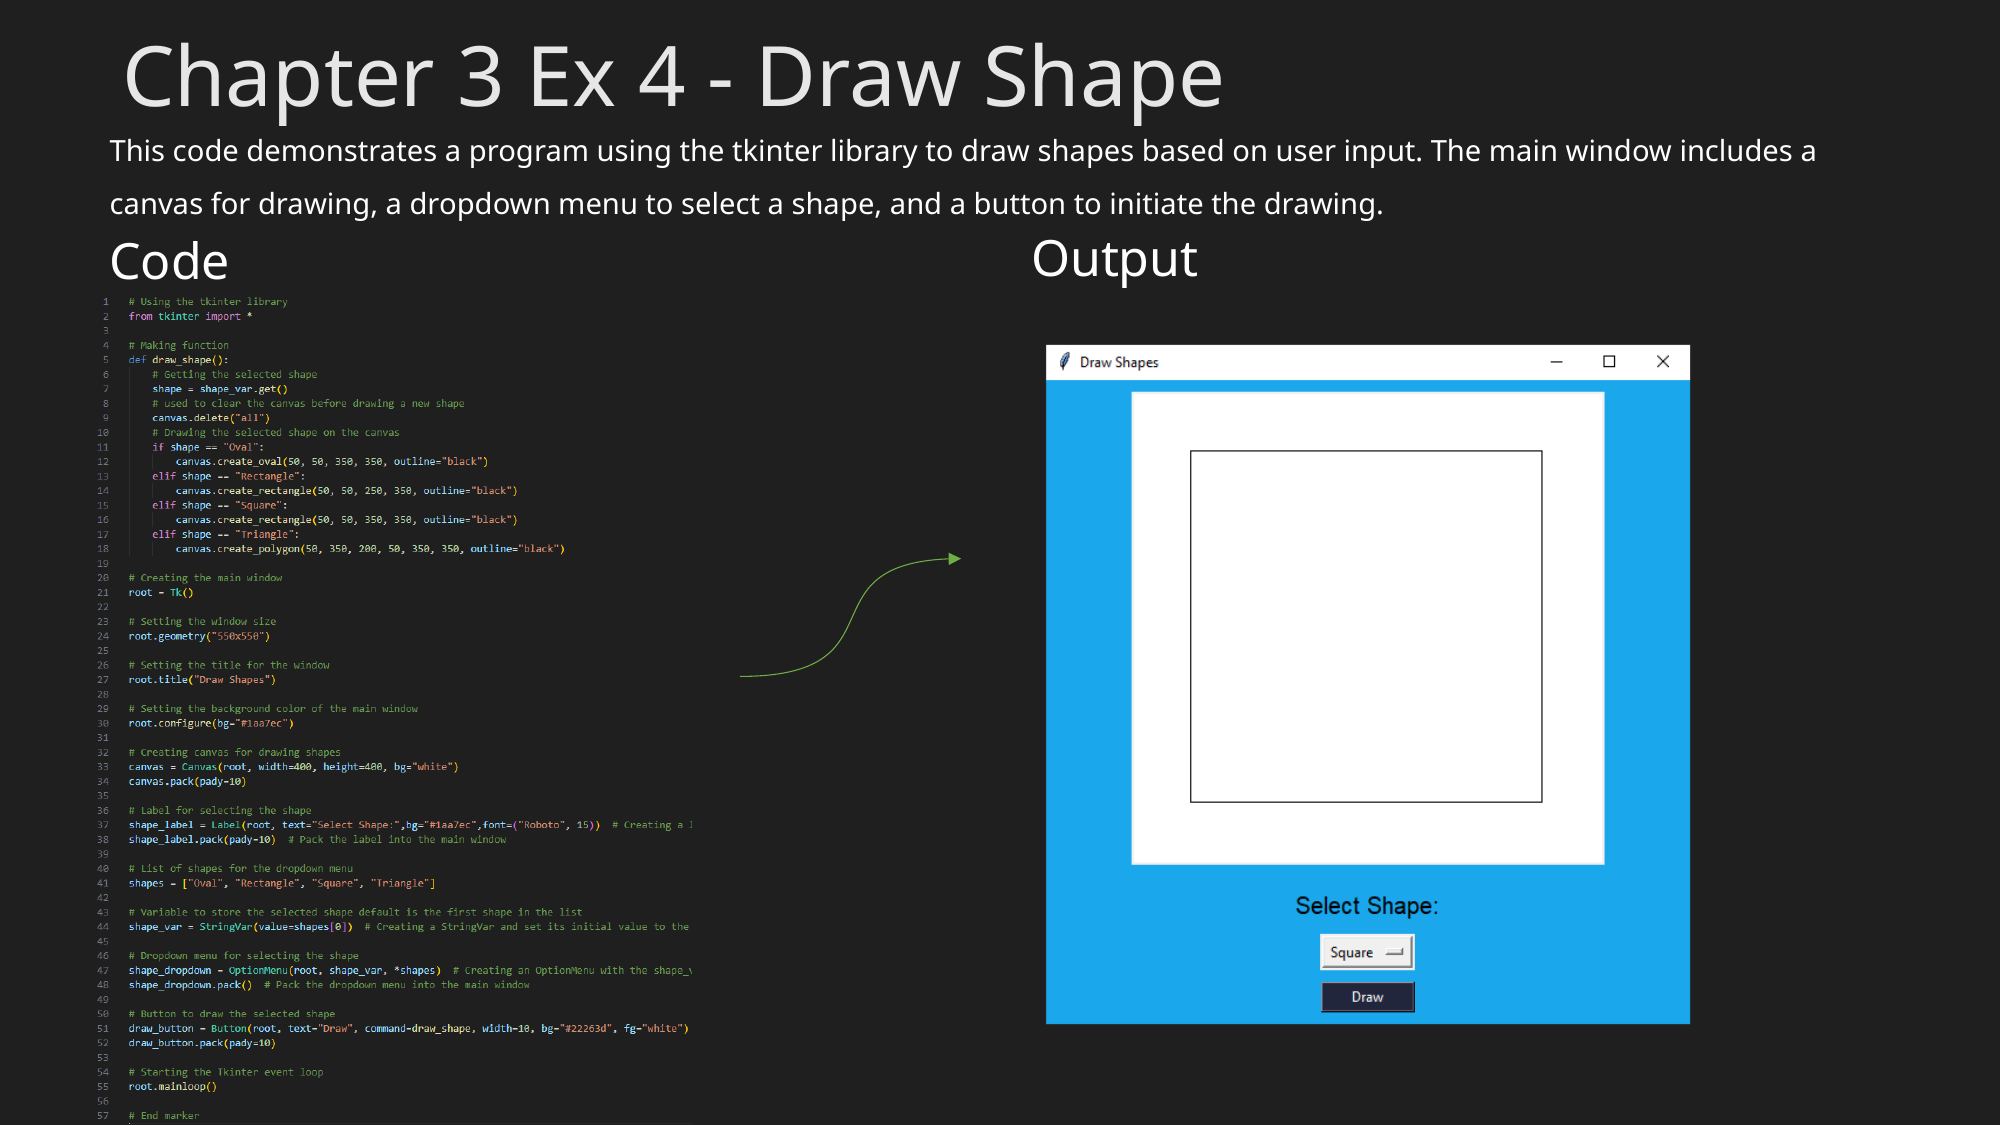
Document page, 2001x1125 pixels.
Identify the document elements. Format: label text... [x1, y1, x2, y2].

list This code demonstrates a program using the tkinter library to draw shapes based on user input. The main window includes a canvas for drawing, a dropdown menu to select a shape, and a button to initiate the drawing. [94, 84, 1859, 228]
picture [1038, 338, 1696, 1030]
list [94, 295, 692, 1125]
text_box Code [94, 221, 300, 294]
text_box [739, 558, 961, 677]
title Chapter 3 Ex 4 - Draw Shape [107, 0, 2000, 189]
text_box Output [1016, 219, 1221, 294]
